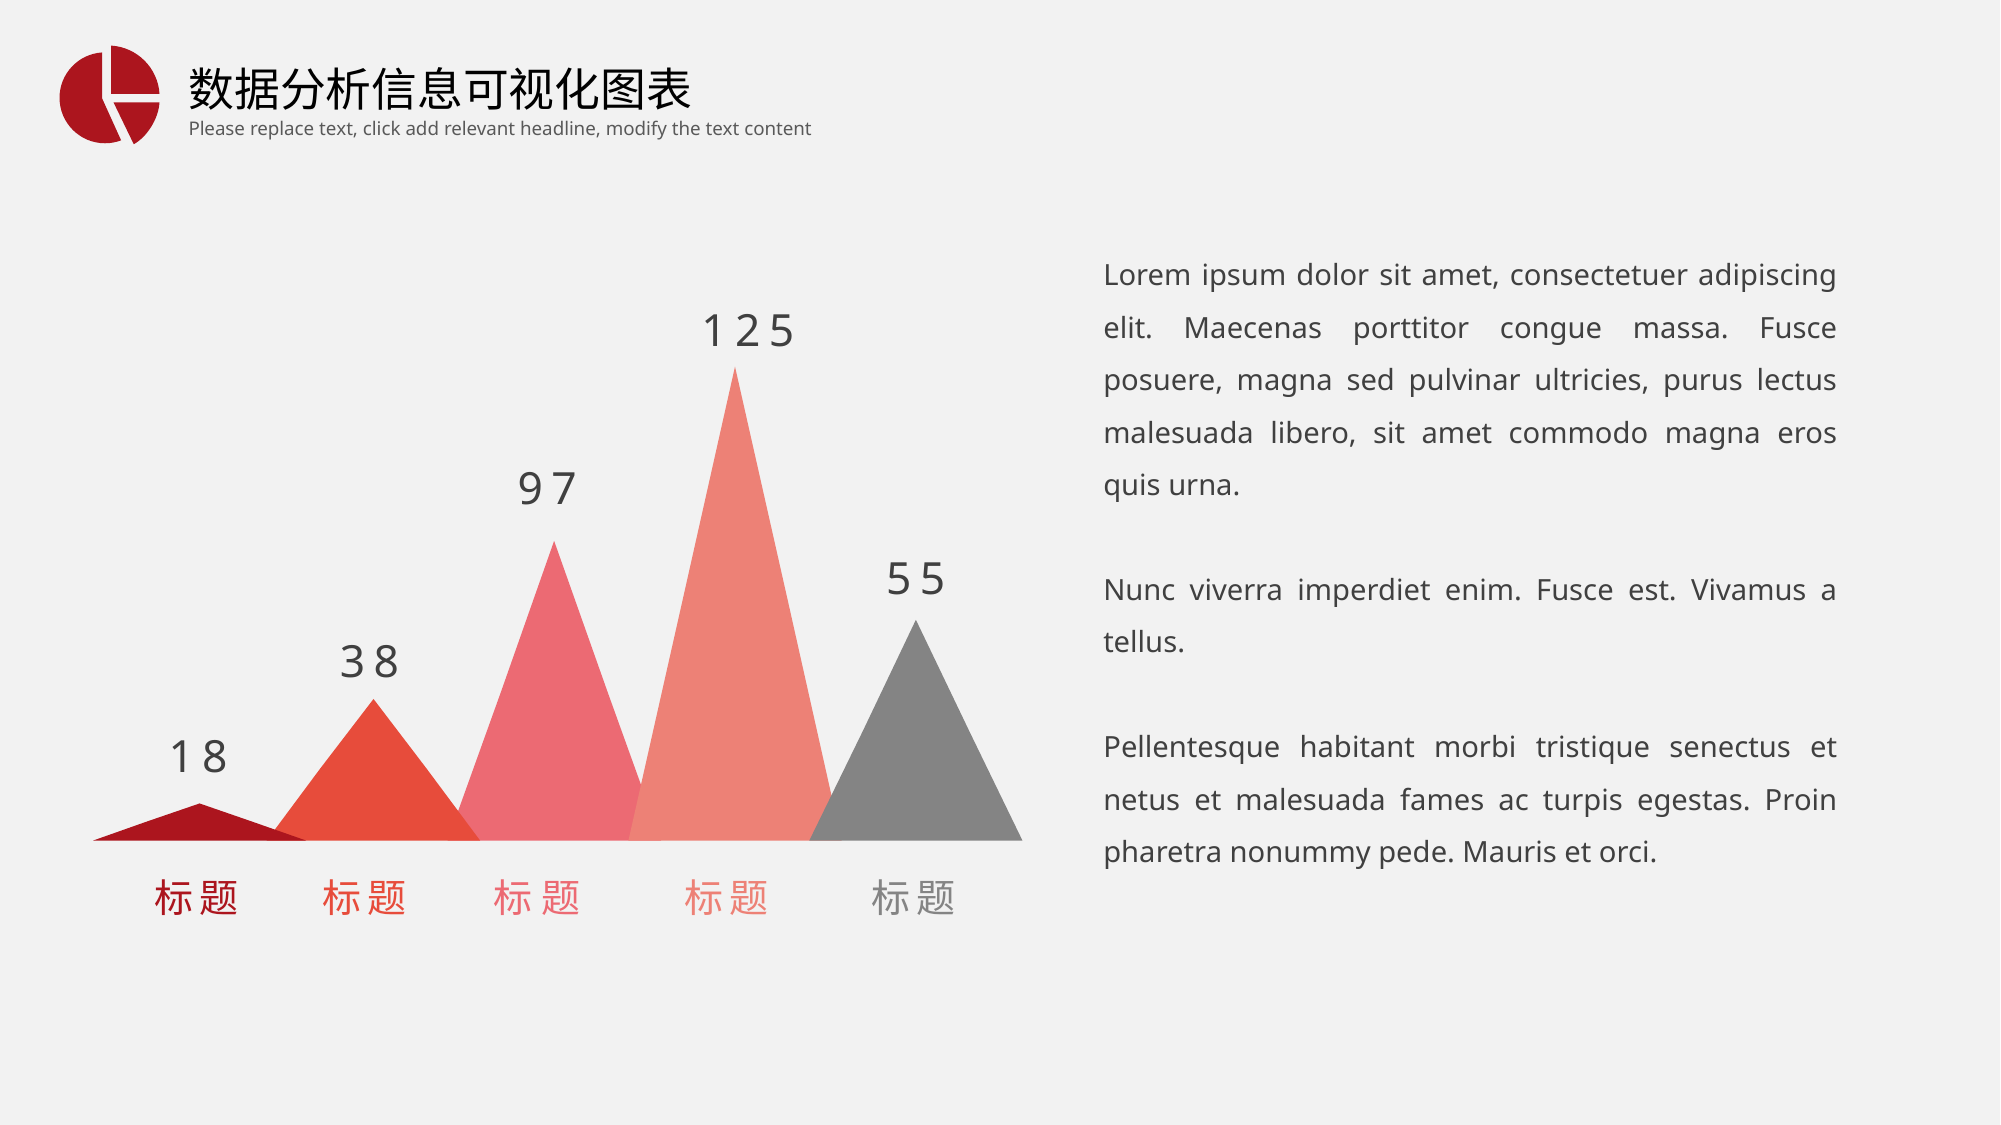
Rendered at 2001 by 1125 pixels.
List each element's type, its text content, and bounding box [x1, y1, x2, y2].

text_box Lorem ipsum dolor sit amet, consectetuer adipiscing elit. Maecenas porttitor congue massa. Fusce posuere, magna sed pulvinar ultricies, purus lectus malesuada libero, sit amet commodo magna eros quis urna. Nunc viverra imperdiet enim. Fusce est. Vivamus a tellus. Pellentesque habitant morbi tristique senectus et netus et malesuada fames ac turpis egestas. Proin pharetra nonummy pede. Mauris et orci. [1088, 231, 1853, 929]
text_box 97 [502, 452, 593, 521]
text_box 标题 [856, 866, 971, 928]
text_box 55 [871, 542, 961, 611]
text_box 18 [153, 720, 243, 789]
text_box [275, 698, 481, 841]
text_box [458, 540, 641, 841]
text_box 125 [686, 294, 810, 363]
text_box 标题 [139, 866, 253, 928]
text_box [628, 366, 832, 841]
text_box 38 [325, 625, 415, 694]
text_box [93, 803, 307, 841]
text_box 标题 [479, 866, 595, 928]
text_box 标题 [307, 866, 421, 928]
text_box [809, 619, 1023, 841]
text_box 标题 [669, 866, 783, 928]
